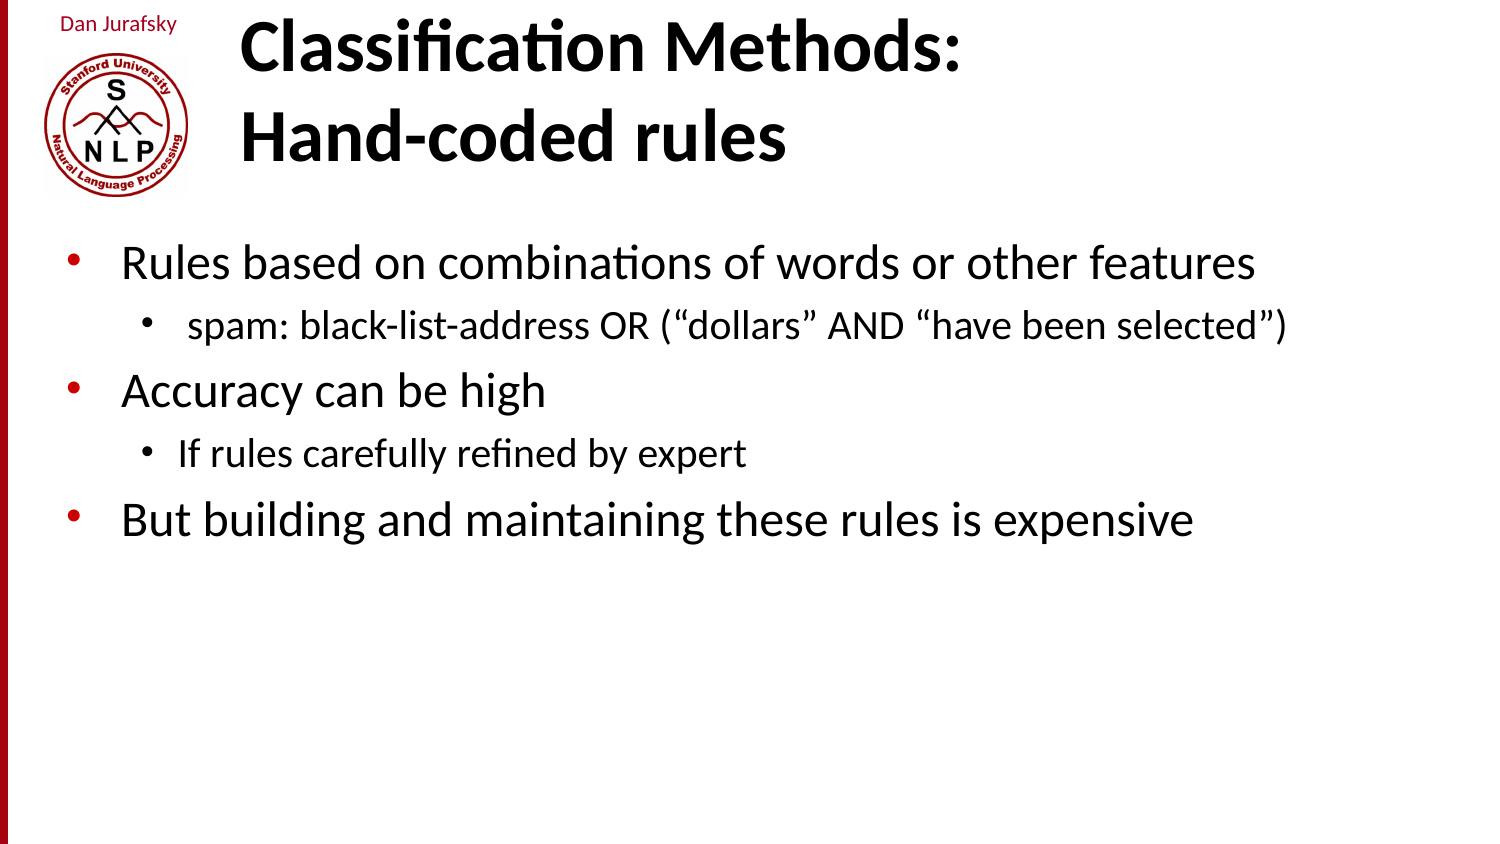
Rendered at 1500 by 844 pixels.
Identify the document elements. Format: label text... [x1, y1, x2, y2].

list Rules based on combinations of words or other features spam: black-list-address OR (“dollars” AND “have been selected”) Accuracy can be high If rules carefully refined by expert But building and maintaining these rules is expensive [50, 221, 1450, 769]
title Classification Methods: Hand-coded rules [225, 62, 1450, 185]
picture [44, 53, 188, 197]
